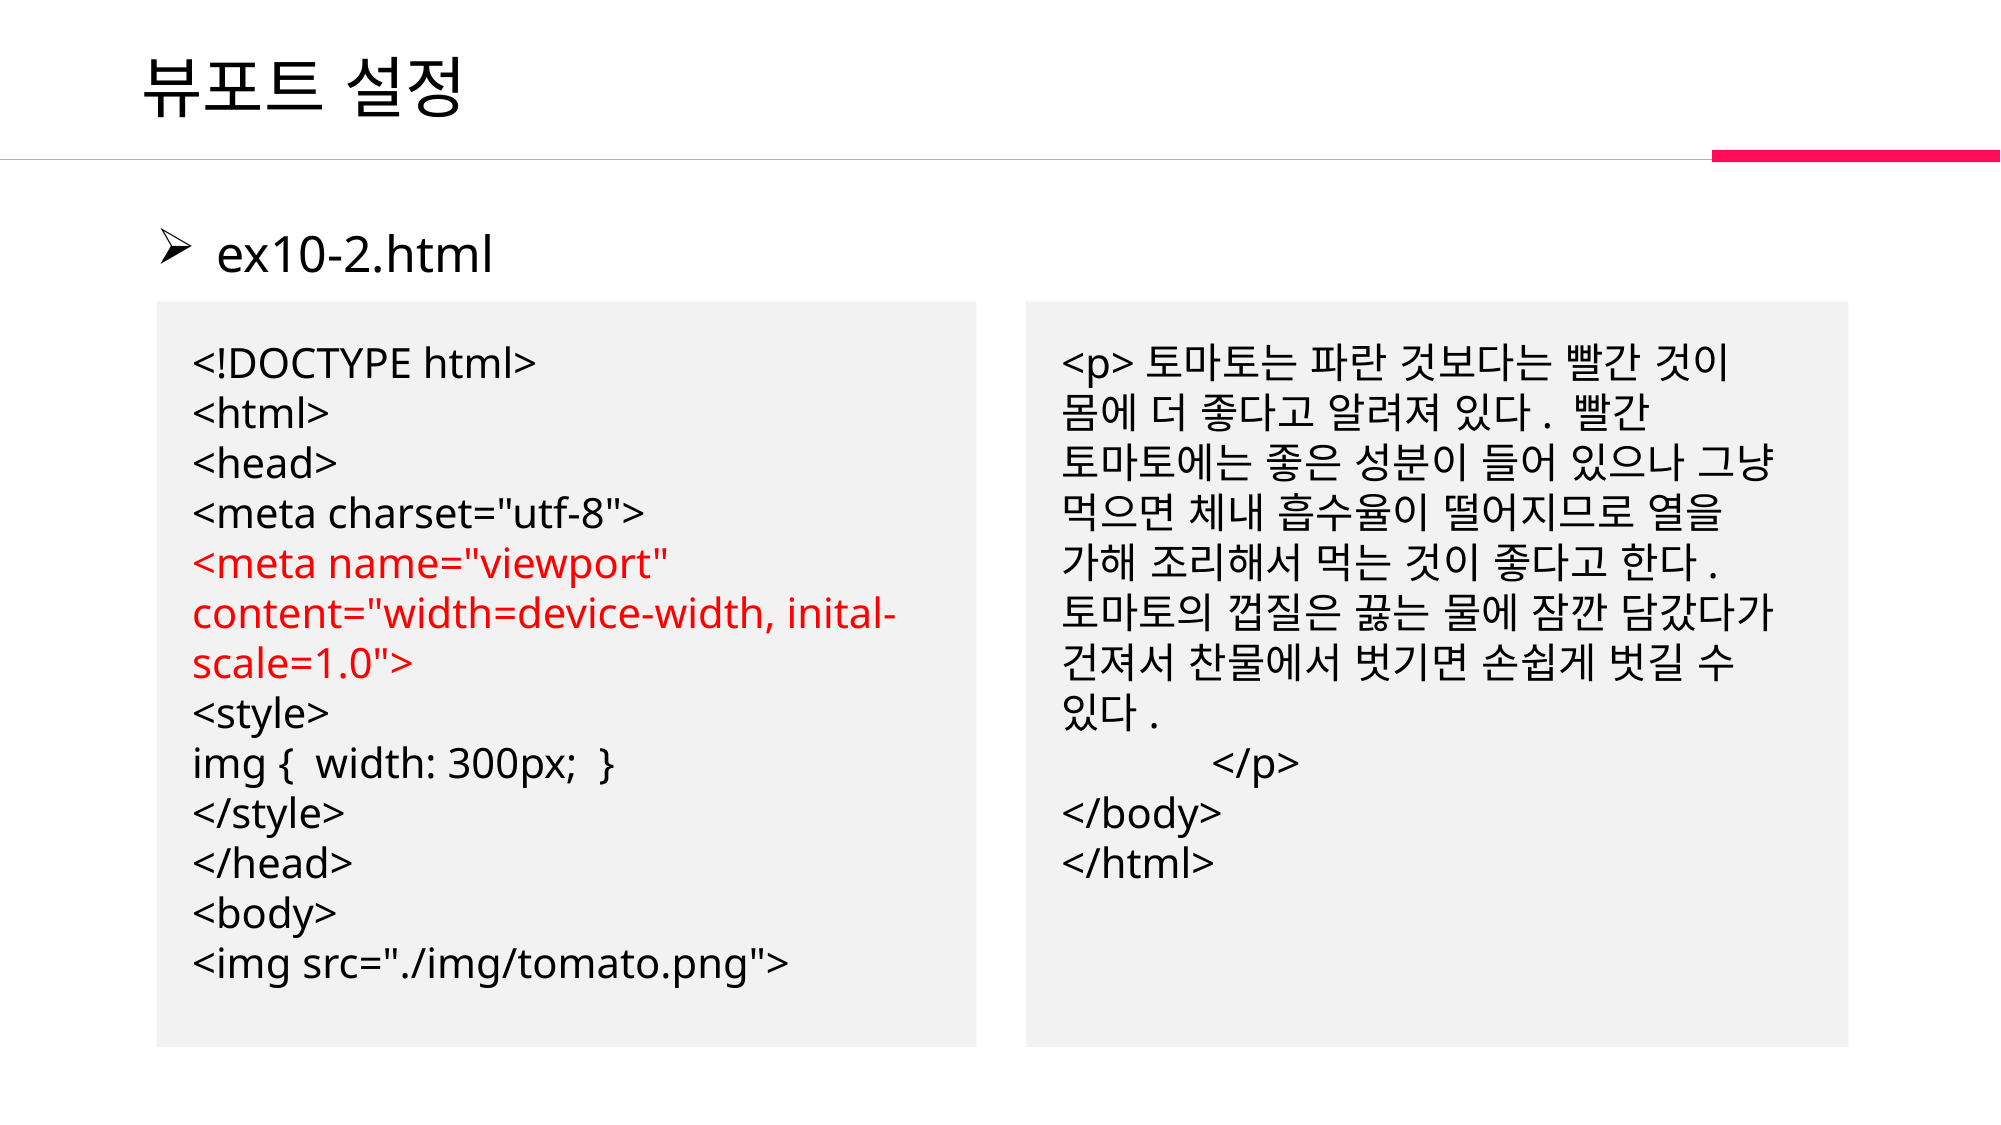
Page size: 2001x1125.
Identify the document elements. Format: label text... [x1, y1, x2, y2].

text_box [1711, 149, 2000, 159]
text_box <p>토마토는 파란 것보다는 빨간 것이 몸에 더 좋다고 알려져 있다. 빨간 토마토에는 좋은 성분이 들어 있으나 그냥 먹으면 체내 흡수율이 떨어지므로 열을 가해 조리해서 먹는 것이 좋다고 한다. 토마토의 껍질은 끓는 물에 잠깐 담갔다가 건져서 찬물에서 벗기면 손쉽게 벗길 수 있다. </p> </body> </html> [1025, 300, 1849, 1048]
text_box <!DOCTYPE html> <html> <head> <meta charset="utf-8"> <meta name="viewport" content="width=device-width, inital-scale=1.0"> <style> img { width: 300px; } </style> </head> <body> <img src="./img/tomato.png"> [156, 300, 977, 1048]
text_box 뷰포트 설정 [126, 38, 1438, 133]
text_box ex10-2.html [141, 184, 682, 290]
